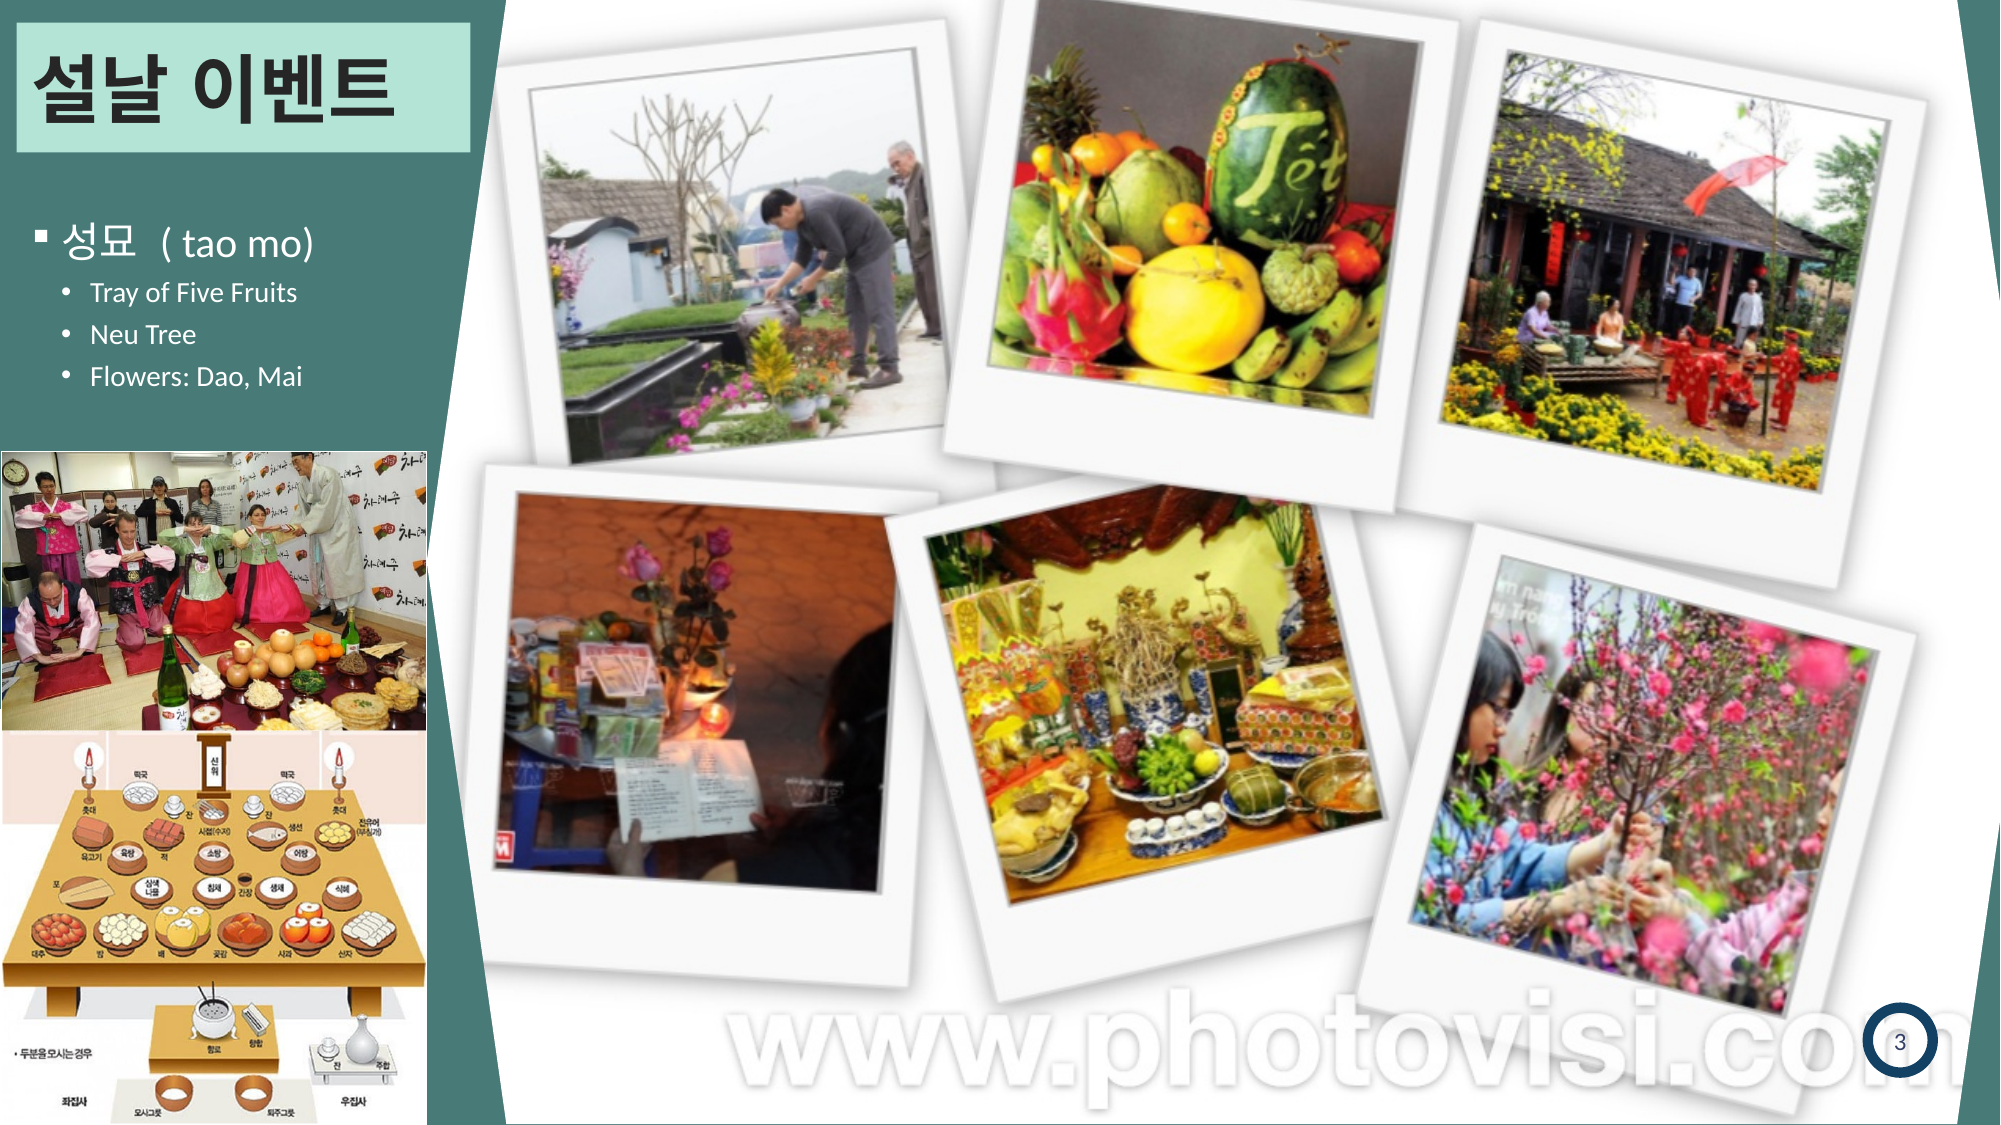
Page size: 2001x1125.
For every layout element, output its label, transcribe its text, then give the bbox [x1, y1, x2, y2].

title 설날 이벤트 [16, 22, 426, 153]
list 성묘 ( tao mo) Tray of Five Fruits Neu Tree Flowers: Dao, Mai [16, 178, 426, 437]
picture [0, 0, 2001, 1125]
